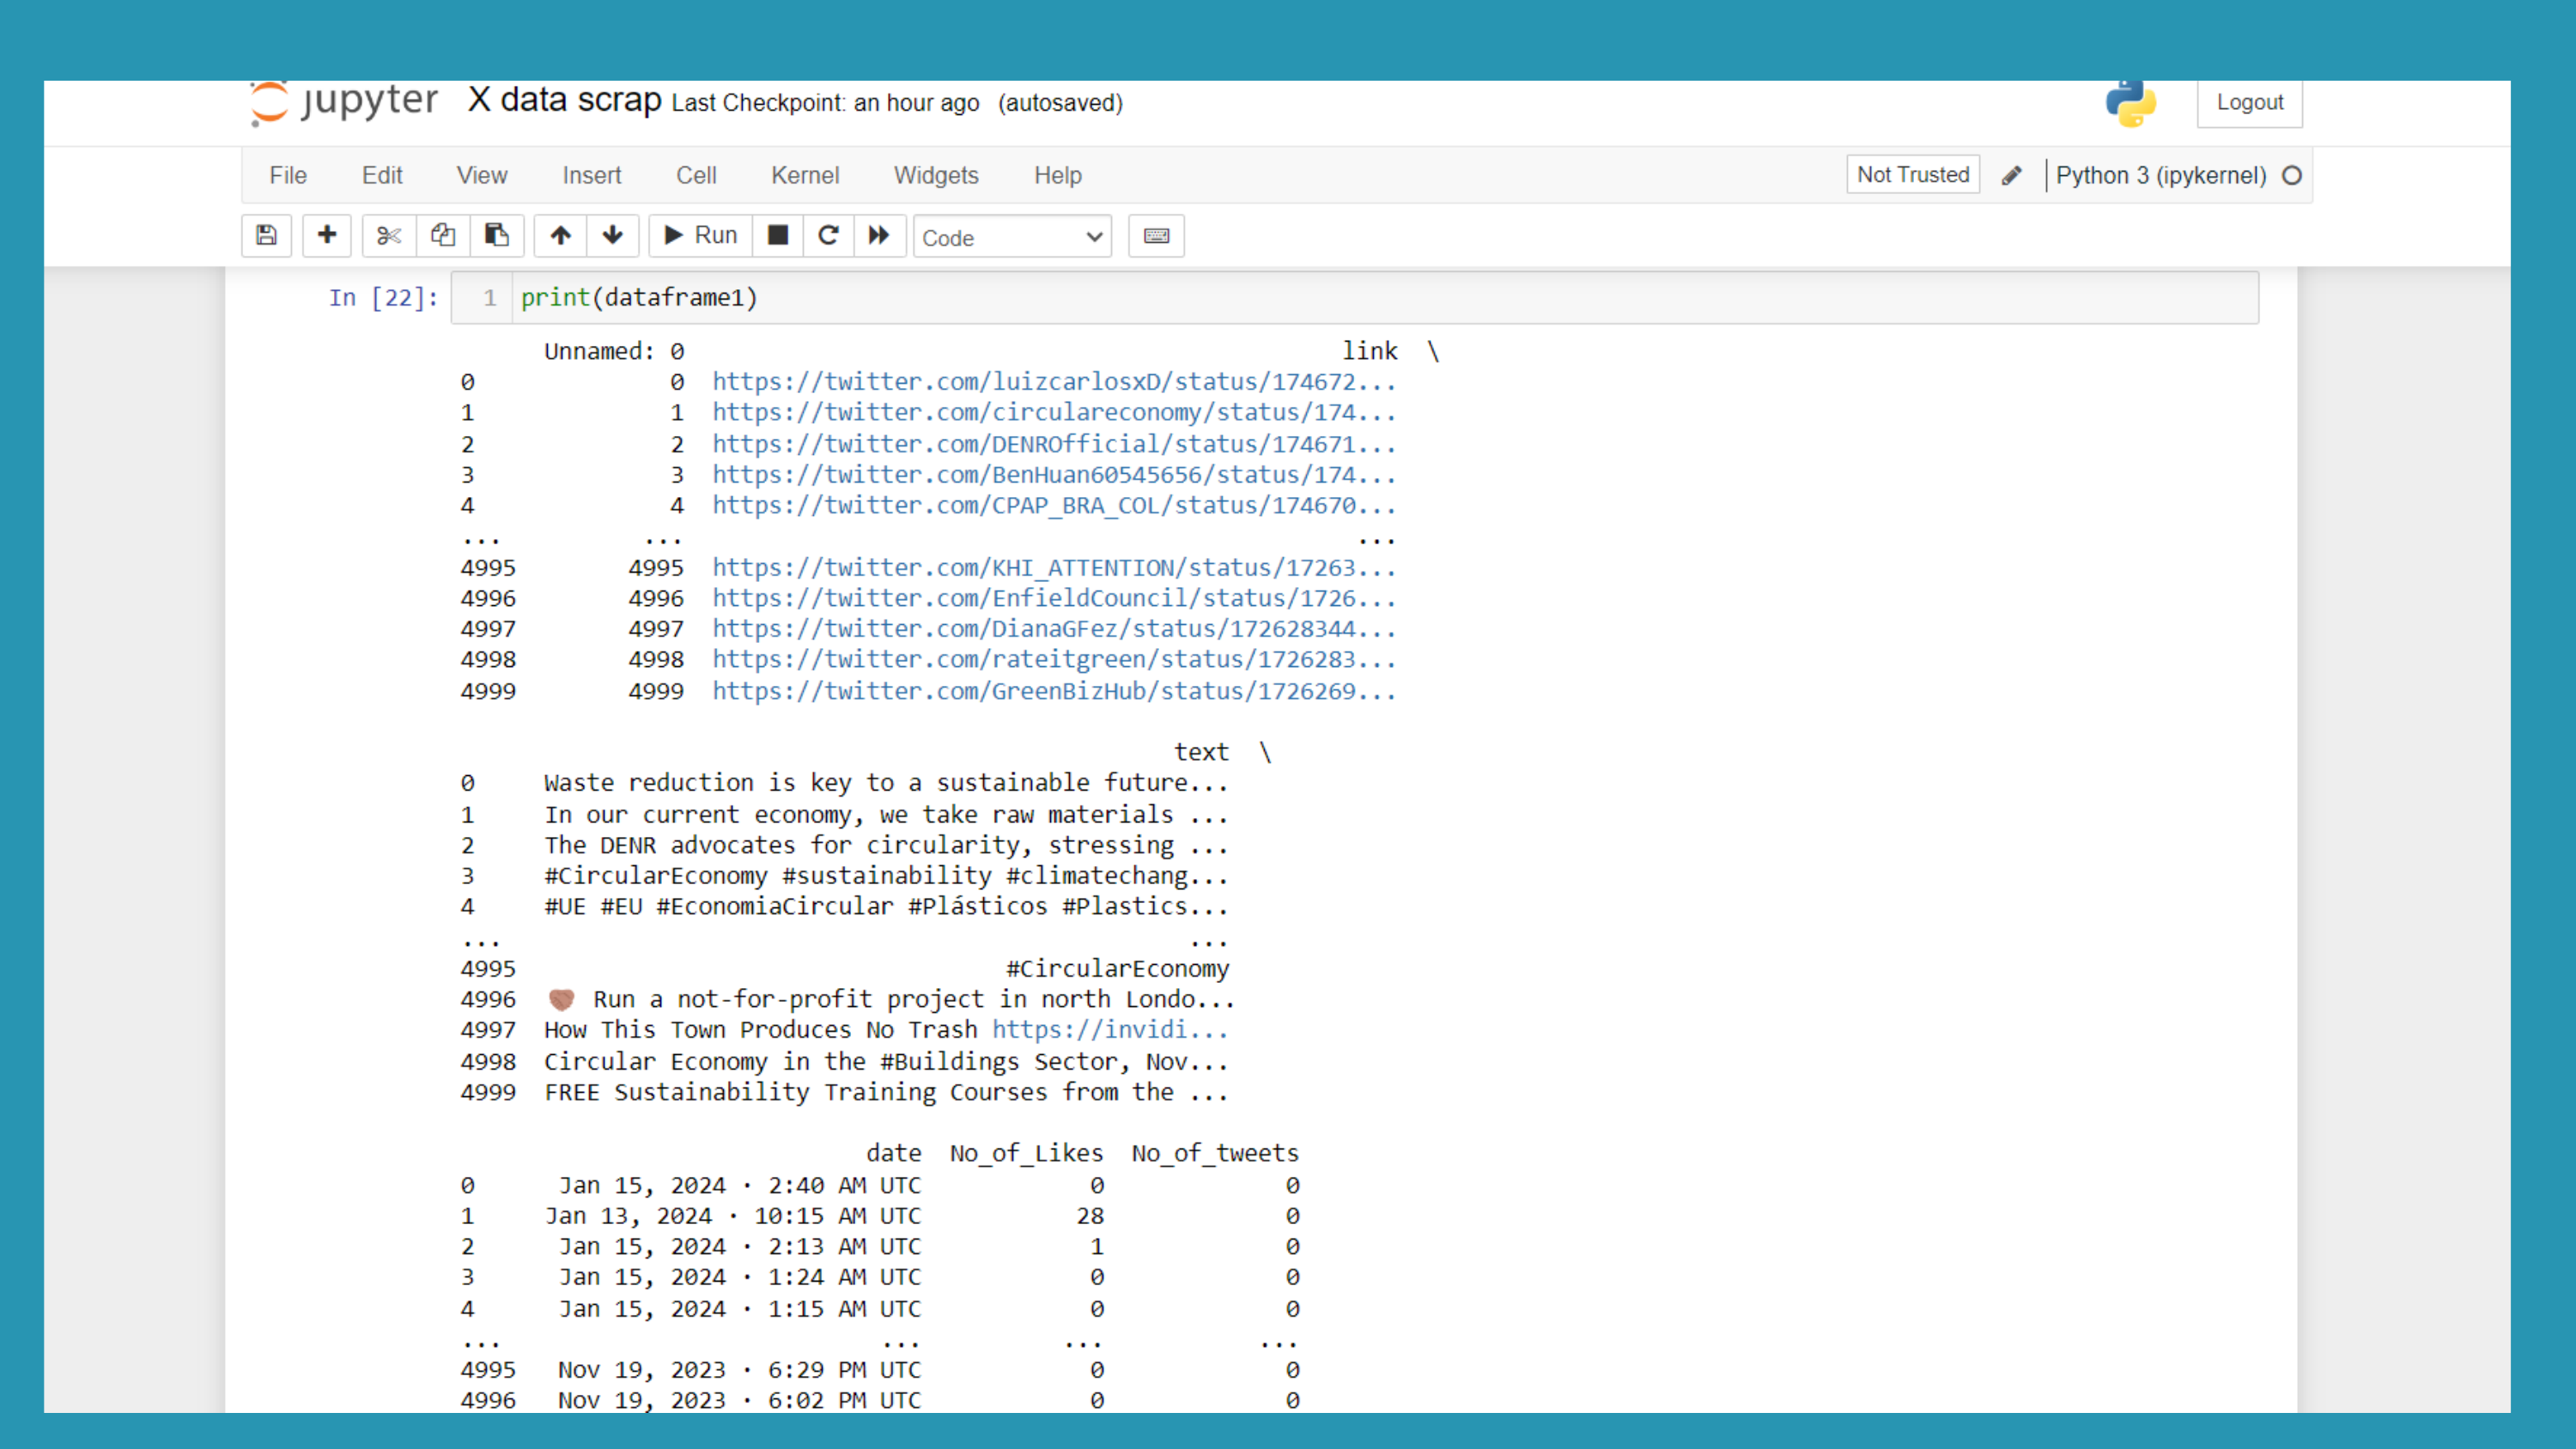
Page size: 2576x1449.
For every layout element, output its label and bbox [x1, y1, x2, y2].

text_box [44, 81, 2512, 1413]
